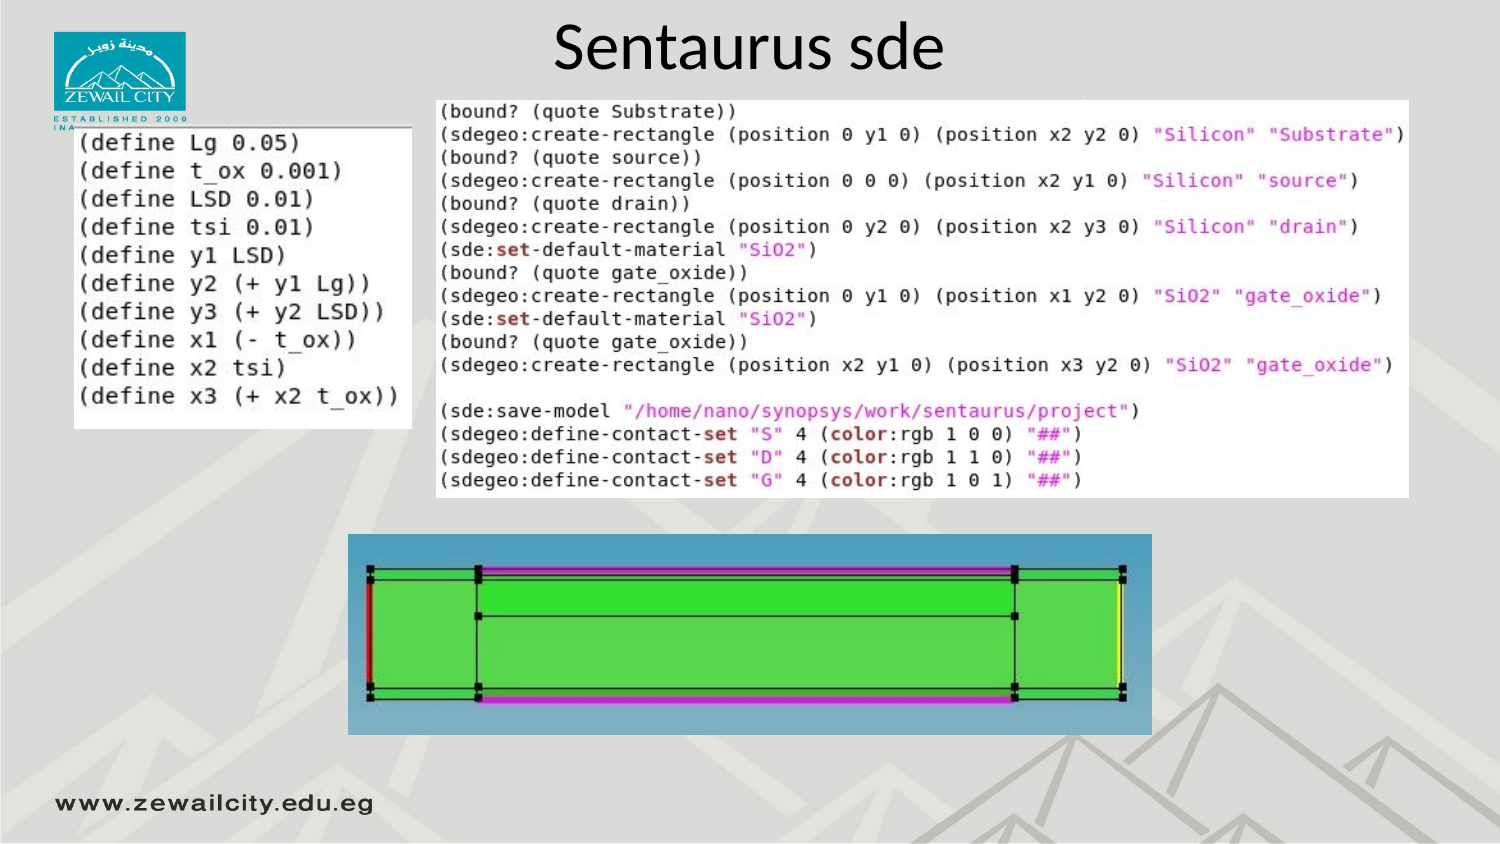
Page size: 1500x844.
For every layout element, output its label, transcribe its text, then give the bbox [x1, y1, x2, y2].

title Sentaurus sde [75, 0, 1425, 112]
picture [0, 0, 1500, 844]
